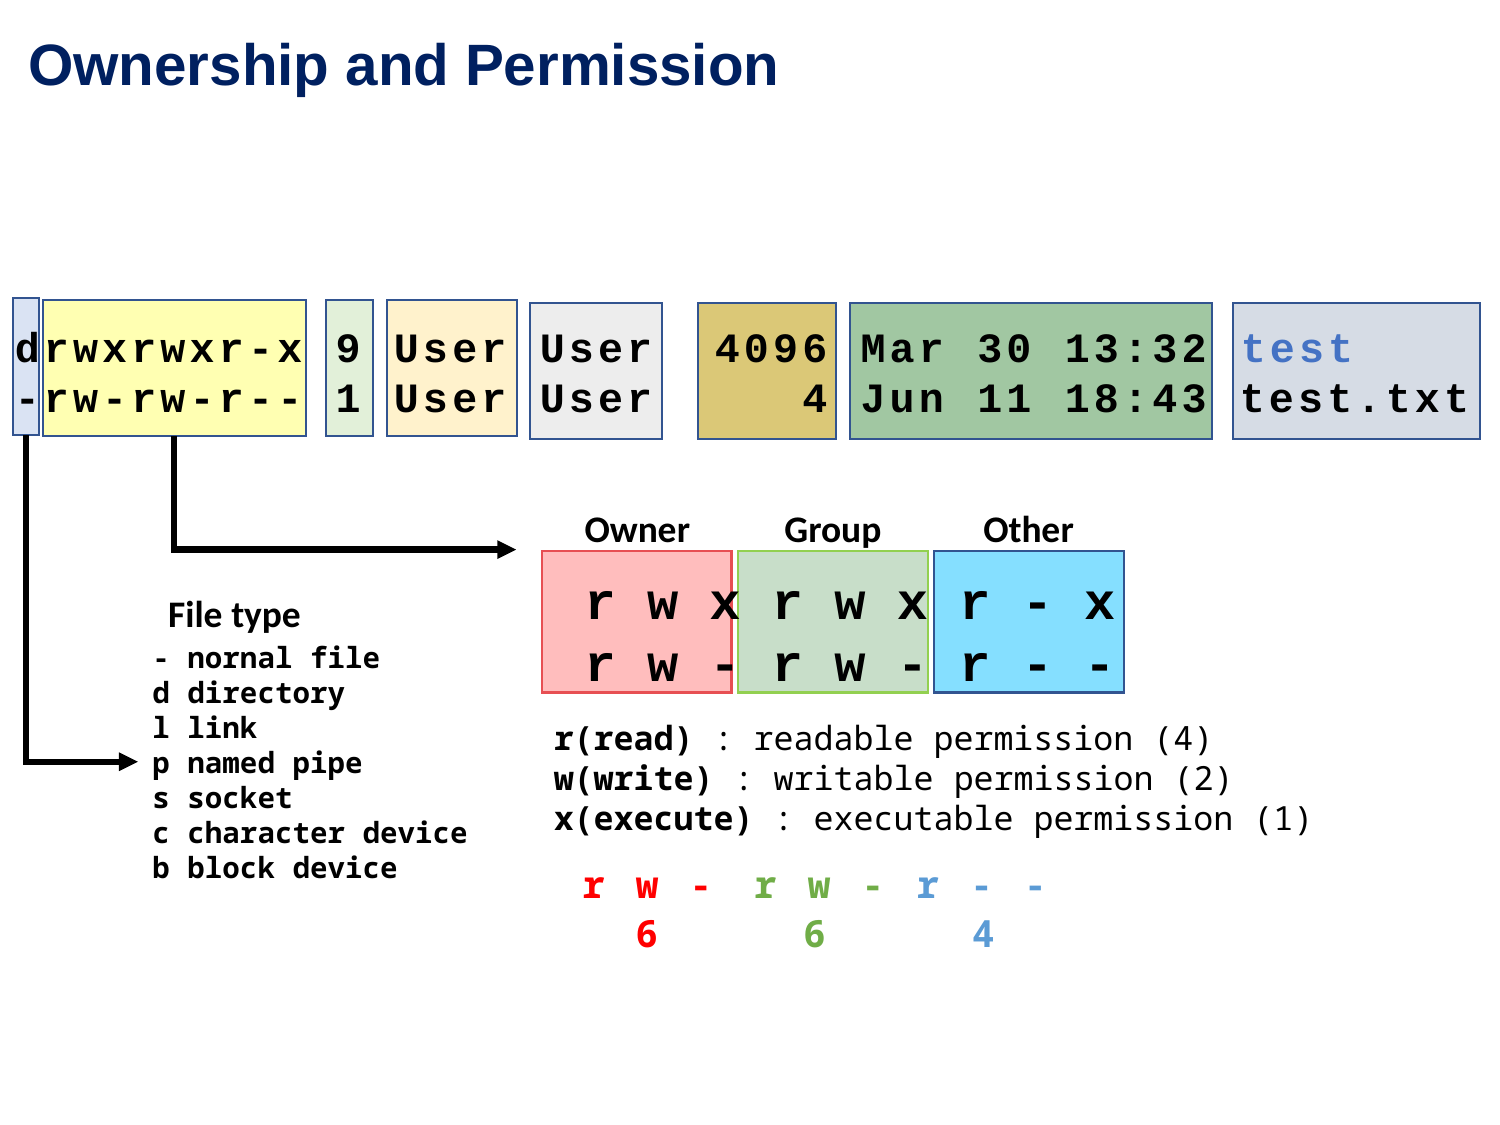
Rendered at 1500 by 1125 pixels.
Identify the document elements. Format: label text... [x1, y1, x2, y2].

text_box - nornal file d directory l link p named pipe s socket c character device b block device [137, 632, 509, 892]
text_box r(read) : readable permission (4) w(write) : writable permission (2) x(execute) : executable permission (1) [538, 709, 1330, 845]
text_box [542, 497, 1158, 702]
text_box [0, 543, 246, 656]
text_box File type [246, 582, 288, 643]
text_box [0, 298, 1500, 440]
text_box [288, 322, 402, 664]
text_box Ownership and Permission [13, 20, 1203, 105]
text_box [505, 853, 1124, 964]
